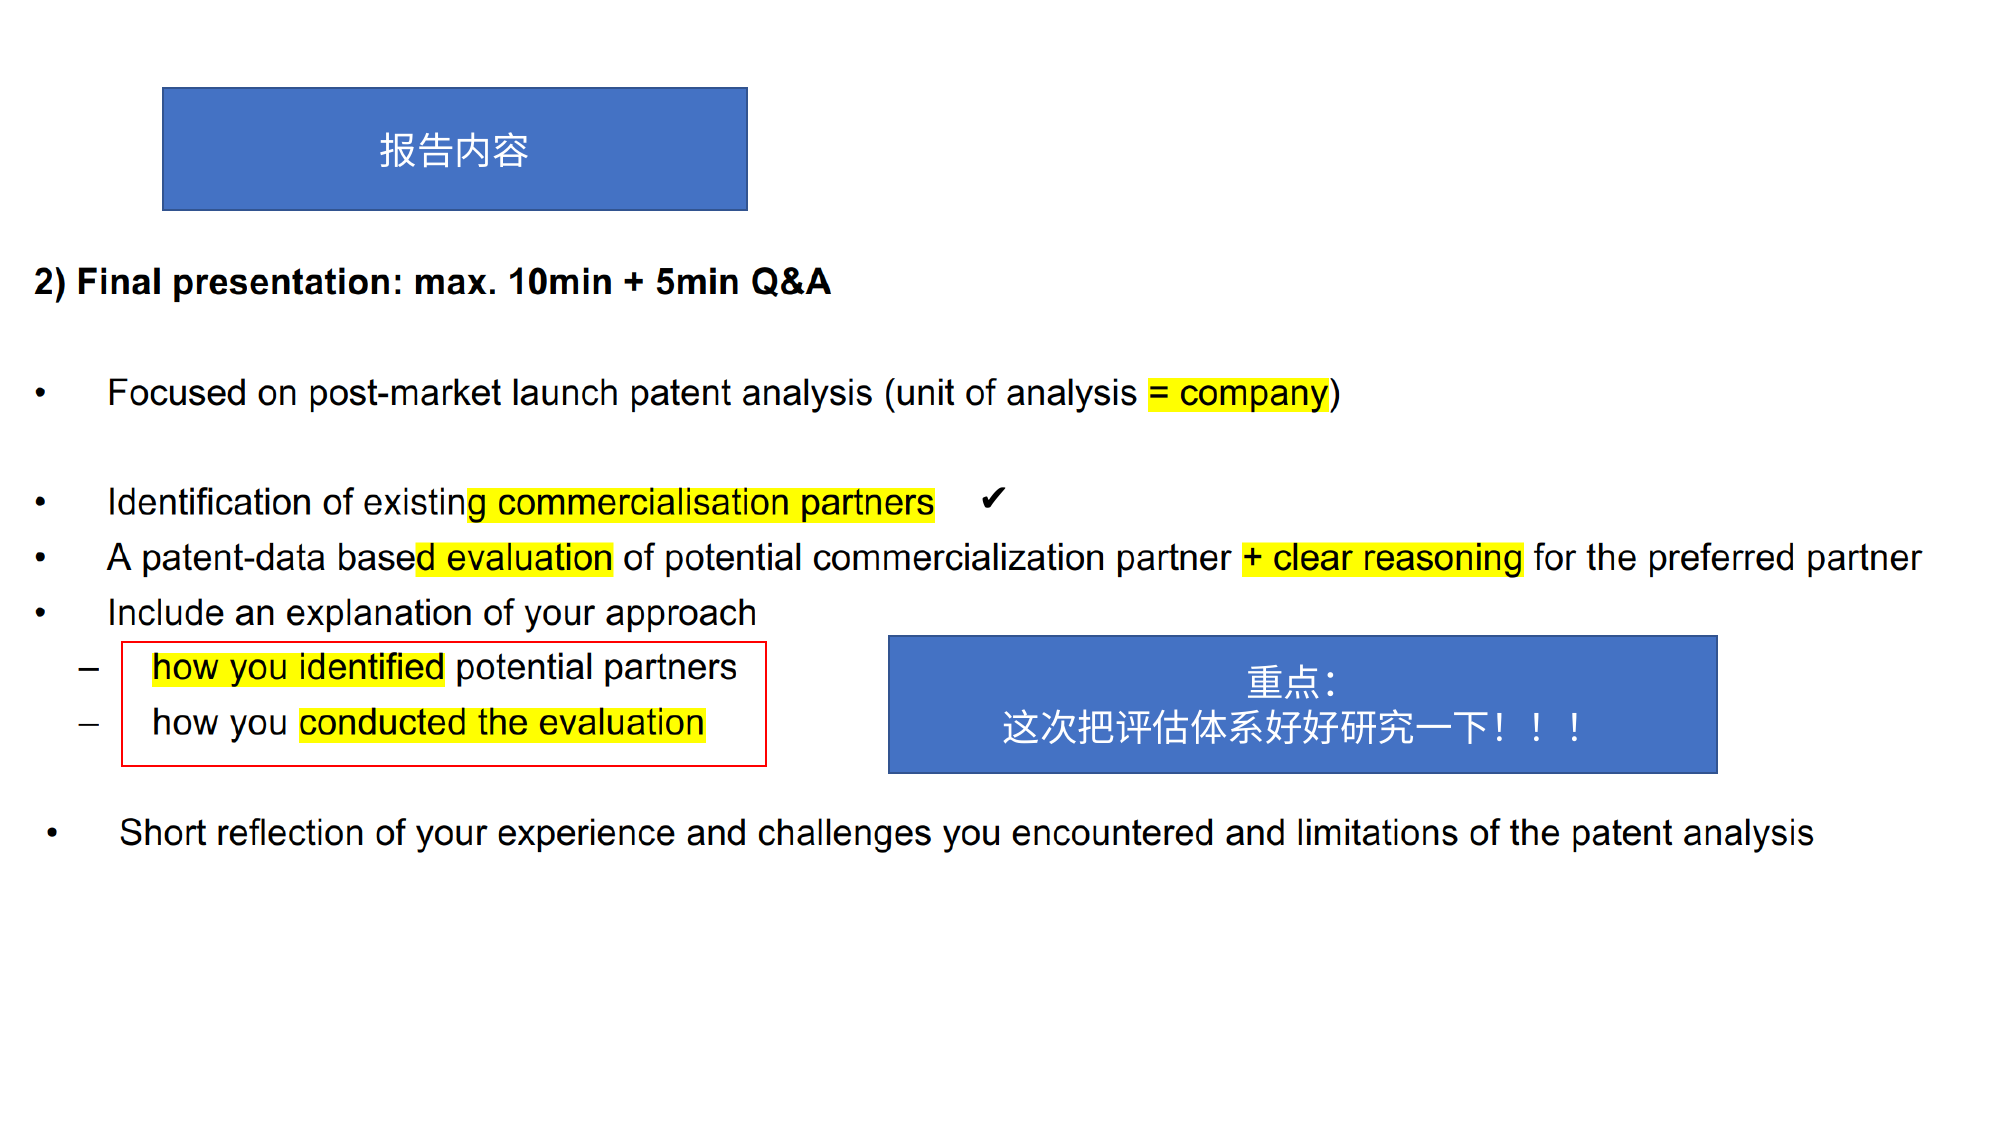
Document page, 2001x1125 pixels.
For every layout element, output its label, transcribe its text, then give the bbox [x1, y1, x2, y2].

text_box 报告内容 [162, 87, 748, 211]
picture [0, 236, 2000, 888]
